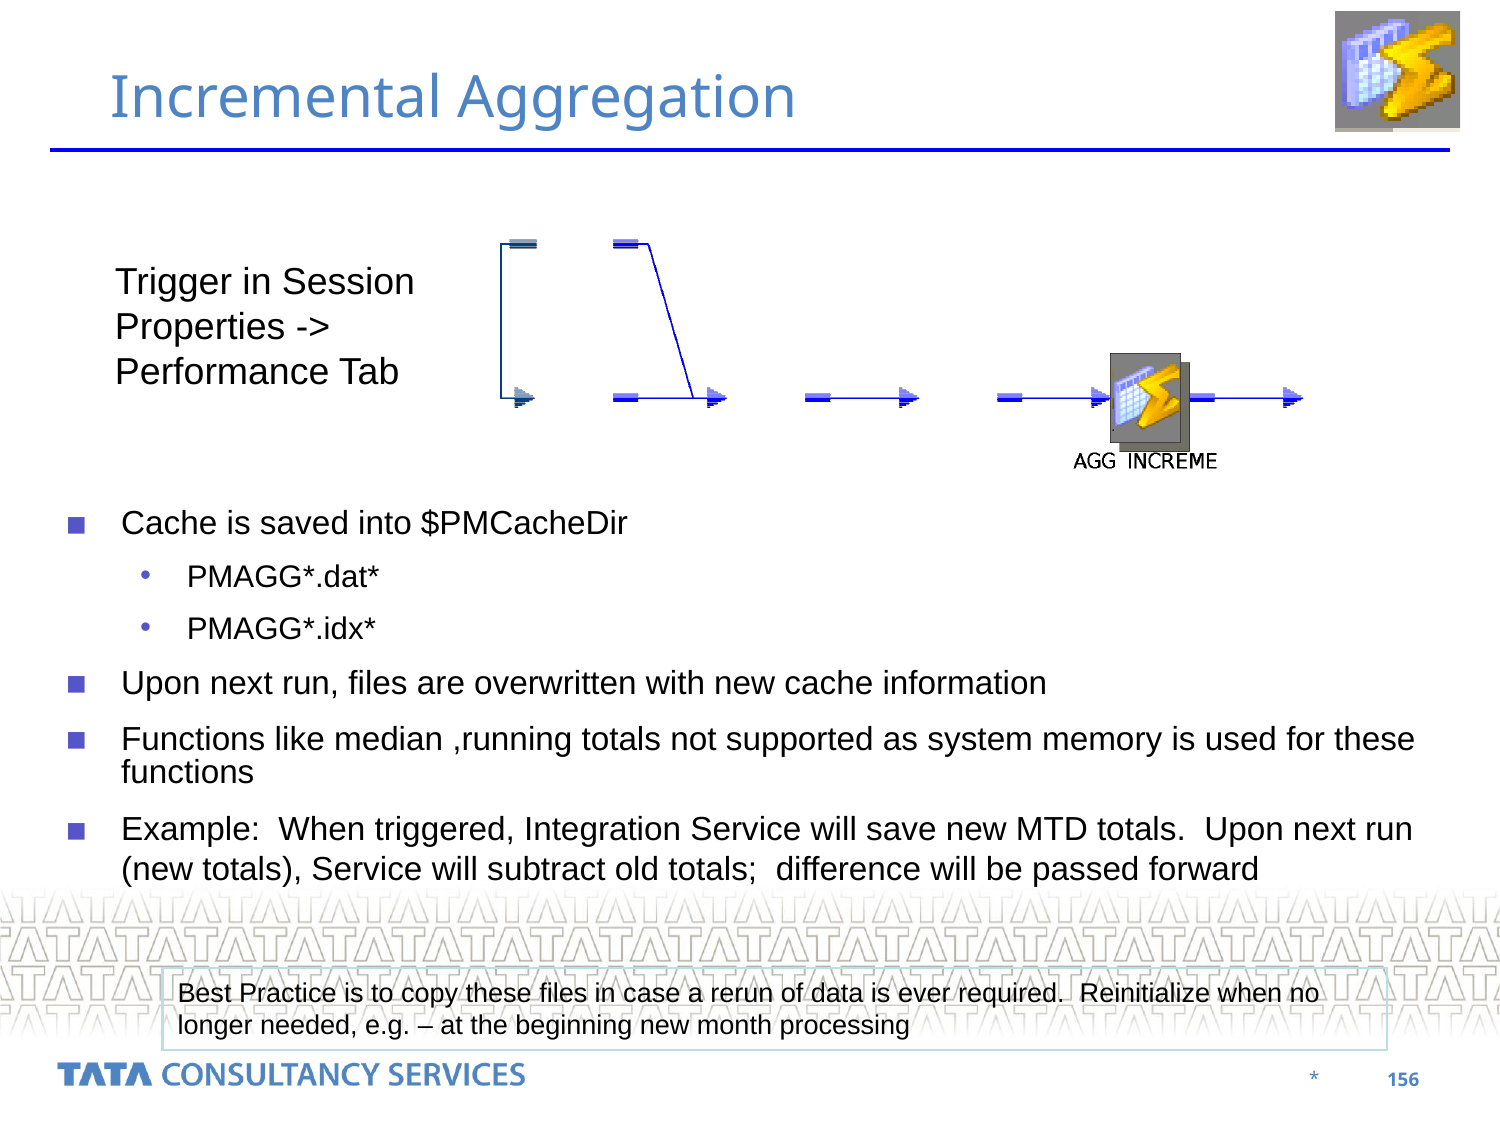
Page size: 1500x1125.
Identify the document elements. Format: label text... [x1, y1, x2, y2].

text_box Best Practice is to copy these files in case a rerun of data is ever required. Reinitialize when no longer needed, e.g. – at the beginning new month processing [162, 967, 1388, 1050]
text_box Cache is saved into $PMCacheDir PMAGG*.dat* PMAGG*.idx* Upon next run, files are overwritten with new cache information Functions like median ,running totals not supported as system memory is used for these functions Example: When triggered, Integration Service will save new MTD totals. Upon next run (new totals), Service will subtract old totals; difference will be passed forward [50, 500, 1438, 913]
picture [495, 199, 1413, 518]
picture [0, 885, 1500, 1039]
picture [57, 1062, 525, 1086]
title Incremental Aggregation [95, 22, 1456, 166]
slide_number ‹#› [1371, 1059, 1435, 1104]
picture [1334, 6, 1461, 133]
text_box Trigger in Session Properties -> Performance Tab [99, 249, 488, 401]
